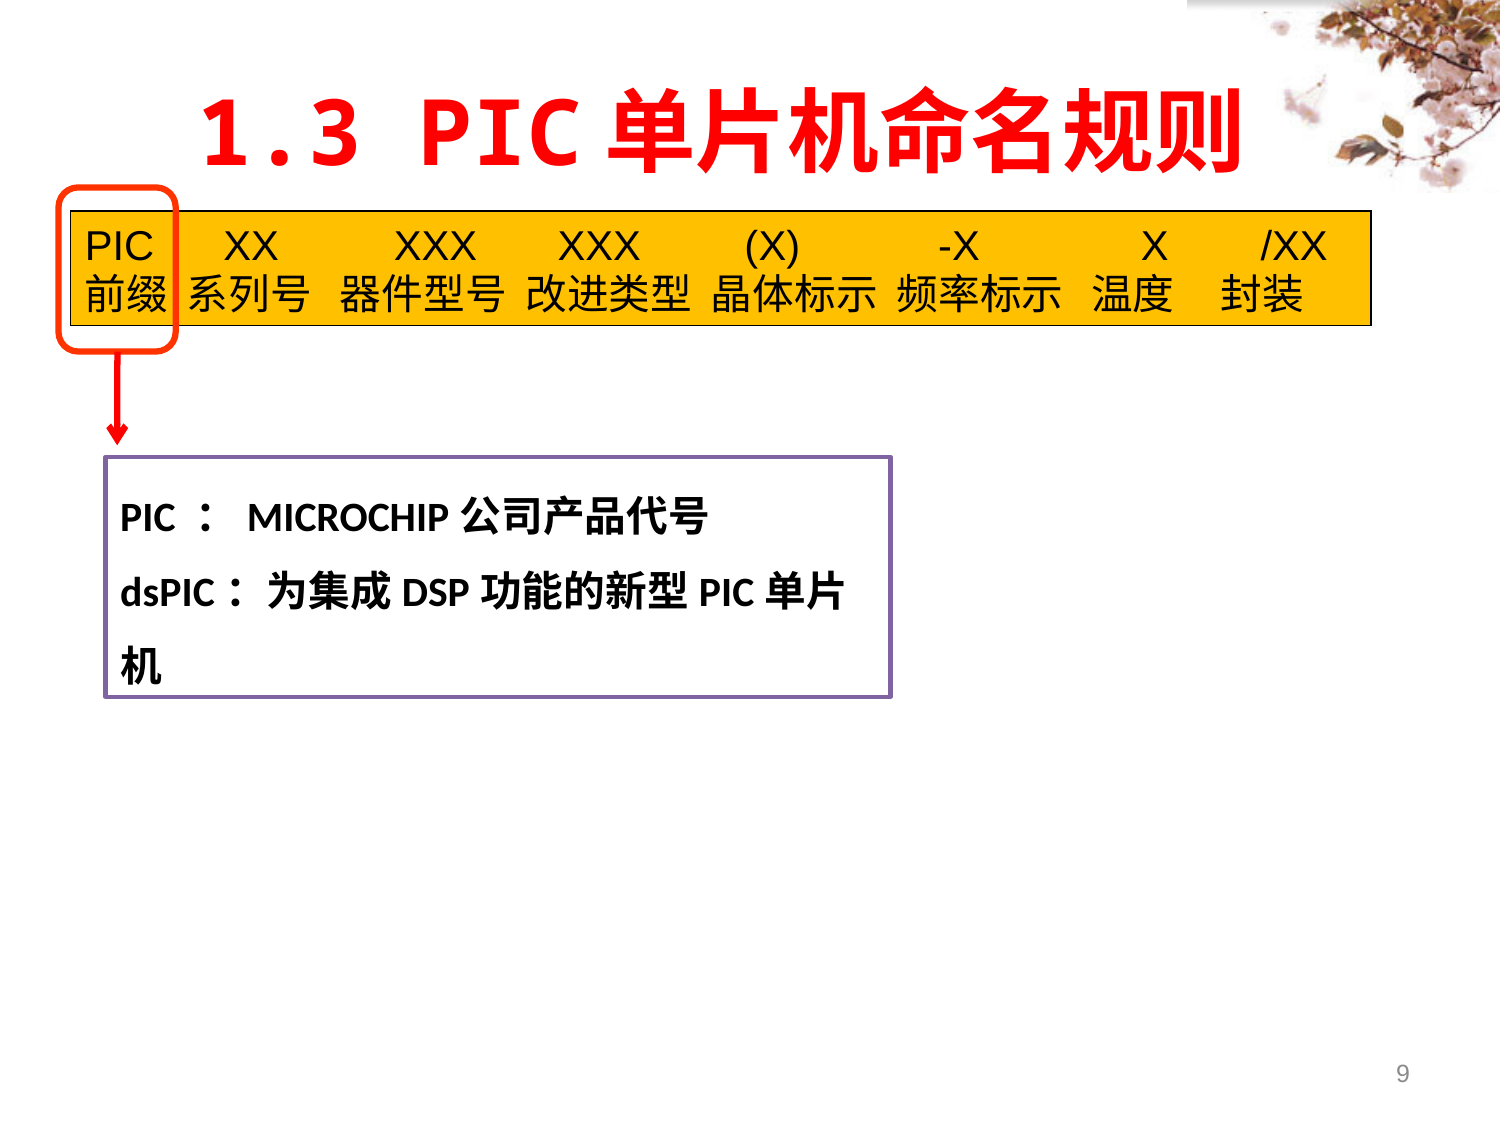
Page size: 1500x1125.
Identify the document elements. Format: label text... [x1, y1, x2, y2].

title 1.3 PIC单片机命名规则 [46, 34, 1398, 223]
text_box PIC XX XXX XXX (X) -X X /XX 前缀 系列号 器件型号 改进类型 晶体标示 频率标示 温度 封装 [176, 223, 1372, 326]
text_box [58, 223, 176, 352]
picture [1187, 0, 1500, 193]
slide_number 9 [1074, 1042, 1425, 1103]
text_box PIC ：MICROCHIP公司产品代号 dsPIC：为集成DSP功能的新型PIC单片机 [103, 455, 893, 699]
